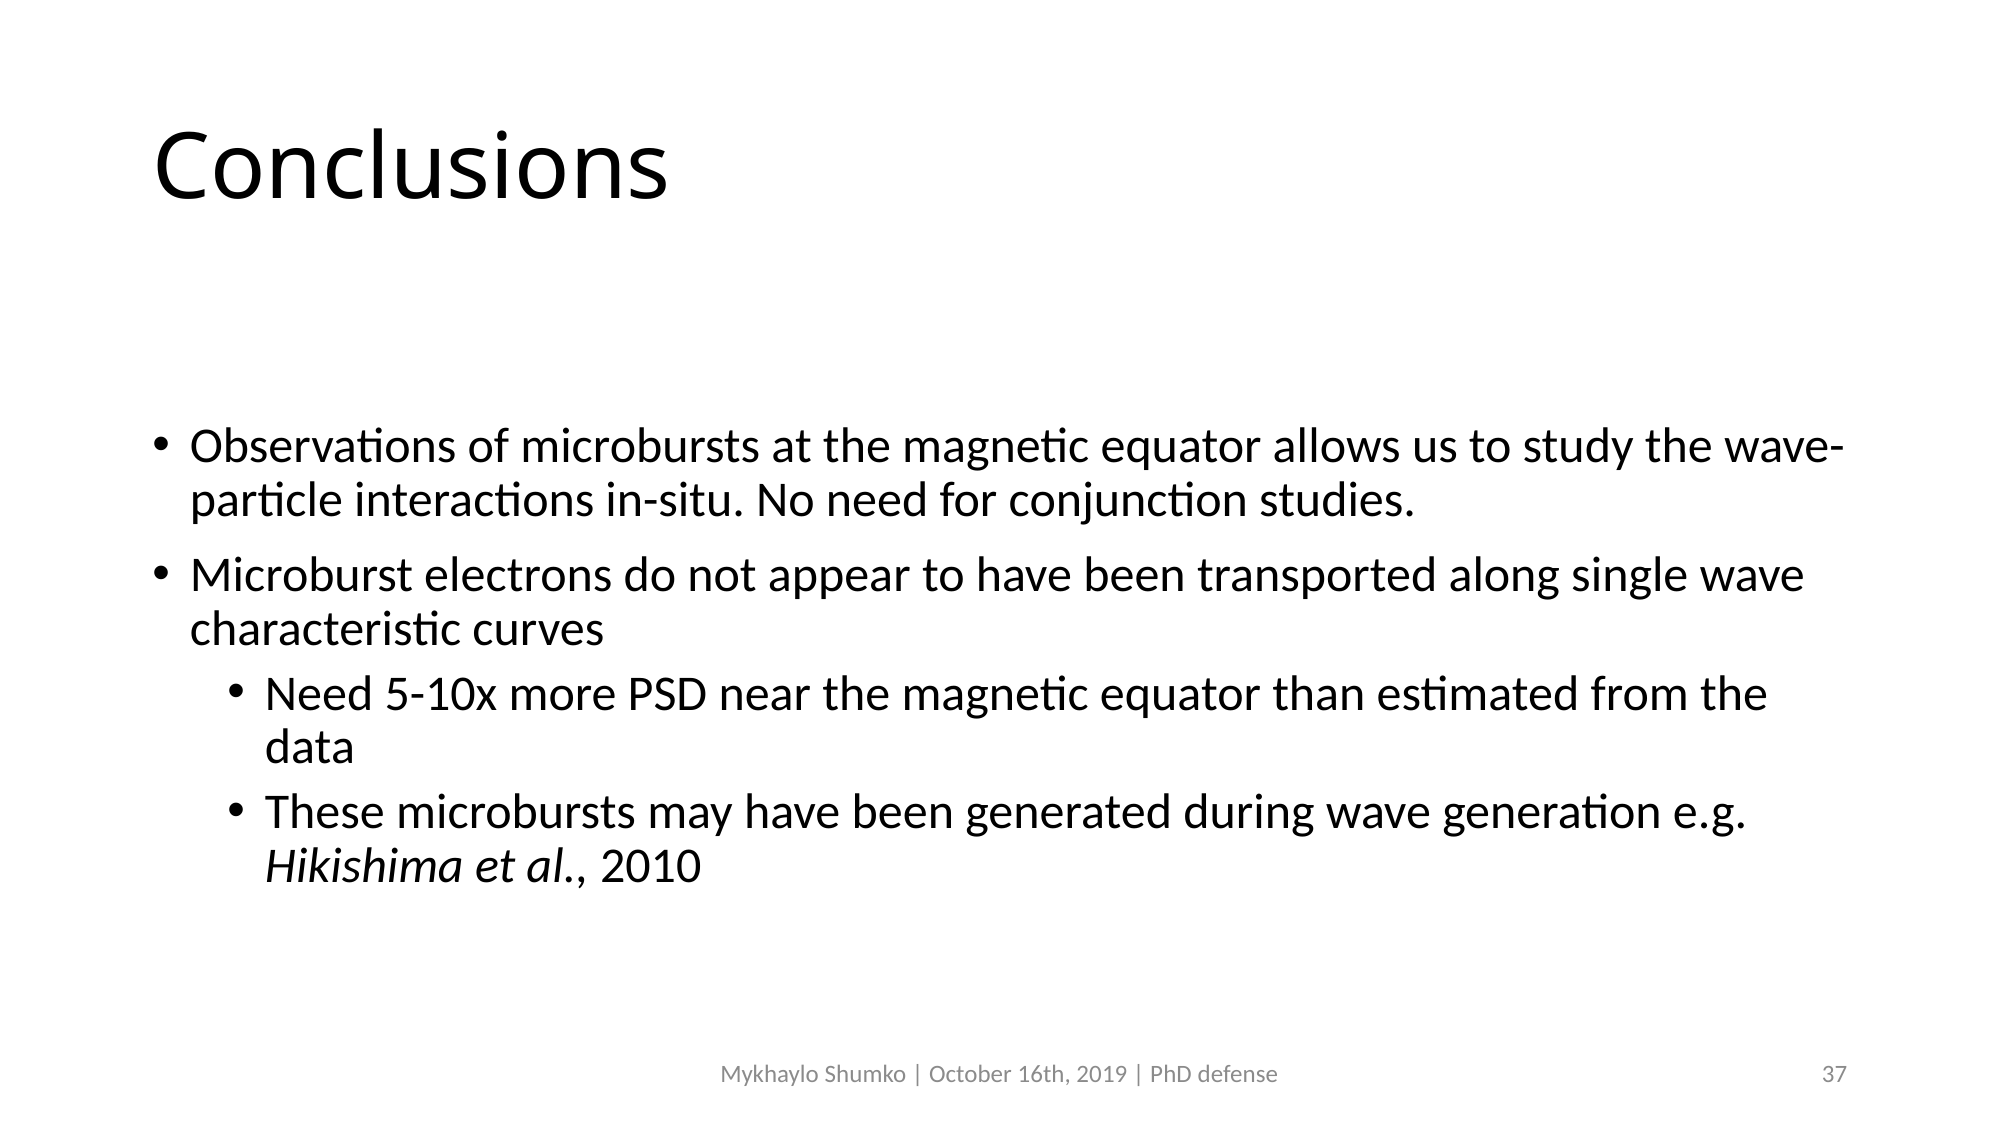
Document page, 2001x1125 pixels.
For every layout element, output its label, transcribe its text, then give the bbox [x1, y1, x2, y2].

footer Mykhaylo Shumko | October 16th, 2019 | PhD defense [662, 1042, 1338, 1103]
slide_number 37 [1412, 1042, 1863, 1103]
title Conclusions [137, 59, 1863, 278]
list Observations of microbursts at the magnetic equator allows us to study the wave-particle interactions in-situ. No need for conjunction studies. Microburst electrons do not appear to have been transported along single wave characteristic curves Need 5-10x more PSD near the magnetic equator than estimated from the data These microbursts may have been generated during wave generation e.g. Hikishima et al., 2010 [137, 299, 1863, 1014]
